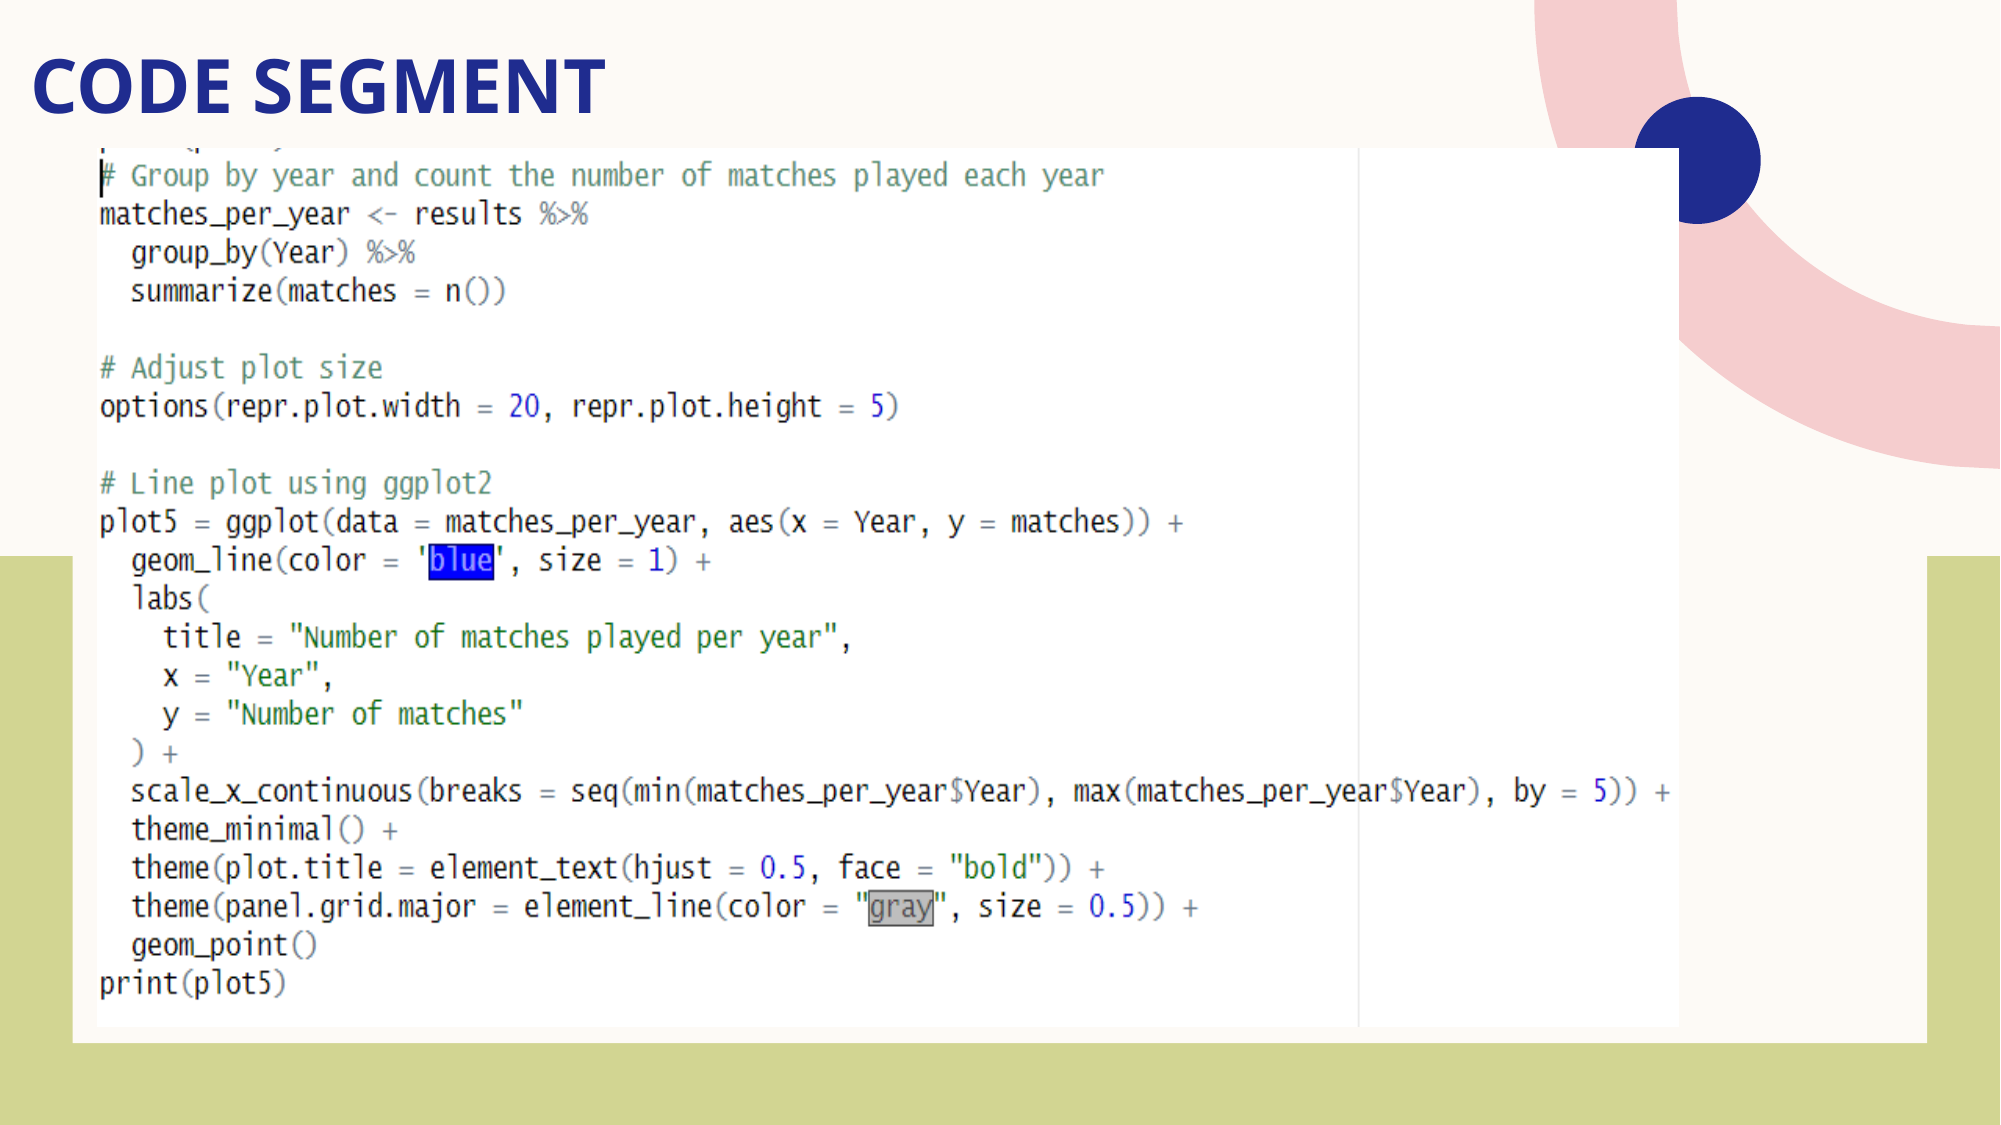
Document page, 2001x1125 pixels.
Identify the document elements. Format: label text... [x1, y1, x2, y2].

title CODE SEGMENT [14, 19, 954, 149]
picture [97, 148, 1679, 1027]
